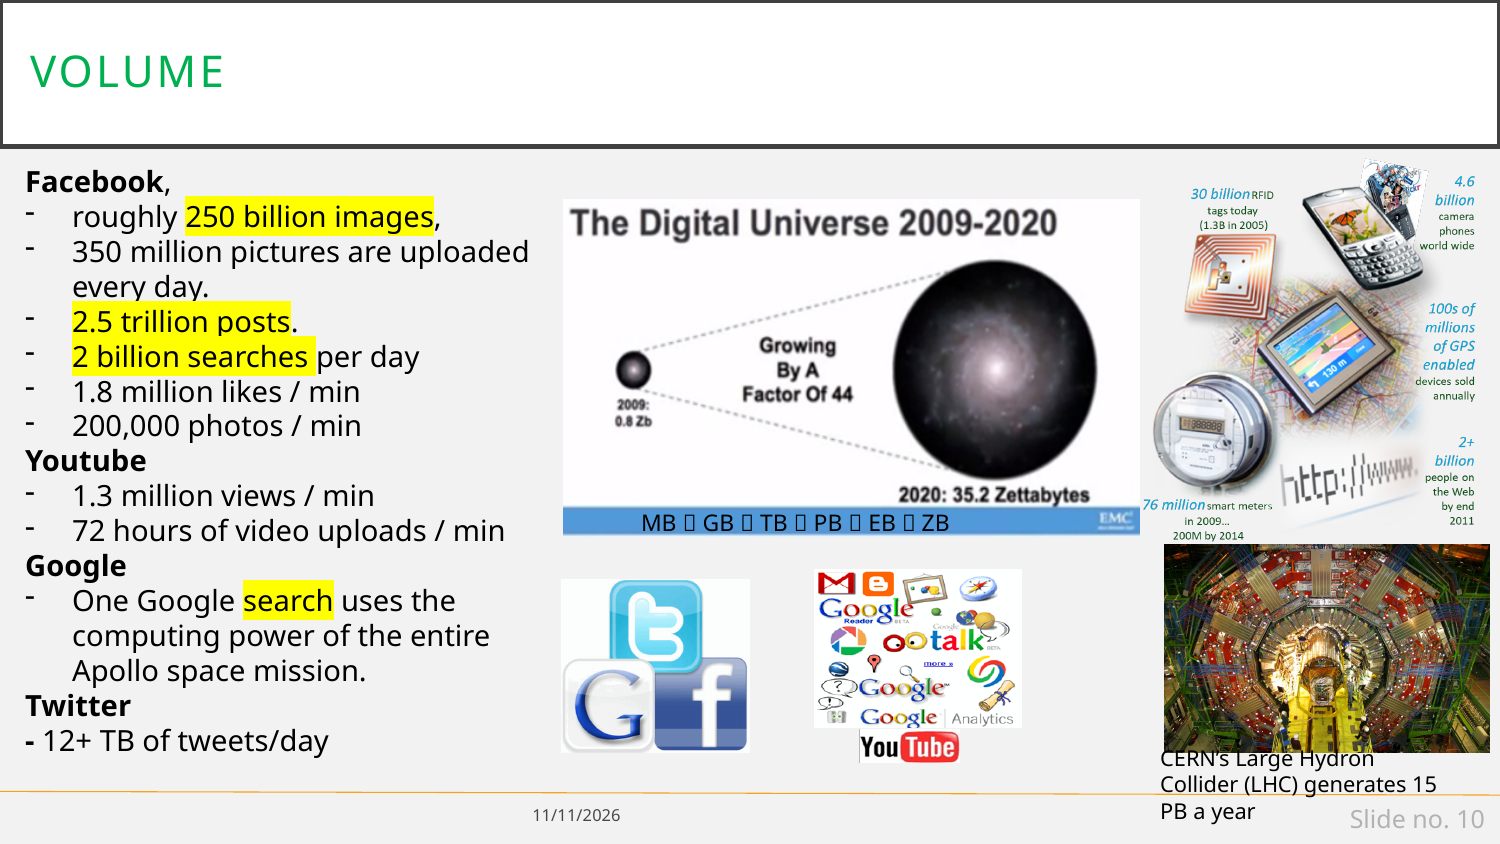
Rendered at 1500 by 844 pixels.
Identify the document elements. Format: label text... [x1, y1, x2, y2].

text_box MB  GB  TB  PB  EB  ZB [528, 500, 1063, 544]
title Volume [0, 0, 1500, 149]
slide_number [0, 796, 636, 837]
slide_number Slide no. 10 [1162, 797, 1500, 843]
picture [814, 569, 1022, 763]
text_box Facebook, roughly 250 billion images, 350 million pictures are uploaded every day. 2.5 trillion posts. 2 billion searches per day 1.8 million likes / min 200,000 photos / min Youtube 1.3 million views / min 72 hours of video uploads / min Google One Google search uses the computing power of the entire Apollo space mission. Twitter - 12+ TB of tweets/day [10, 155, 564, 765]
picture [563, 156, 1490, 753]
picture [561, 579, 750, 753]
text_box CERN’s Large Hydron Collider (LHC) generates 15 PB a year [1145, 737, 1471, 831]
